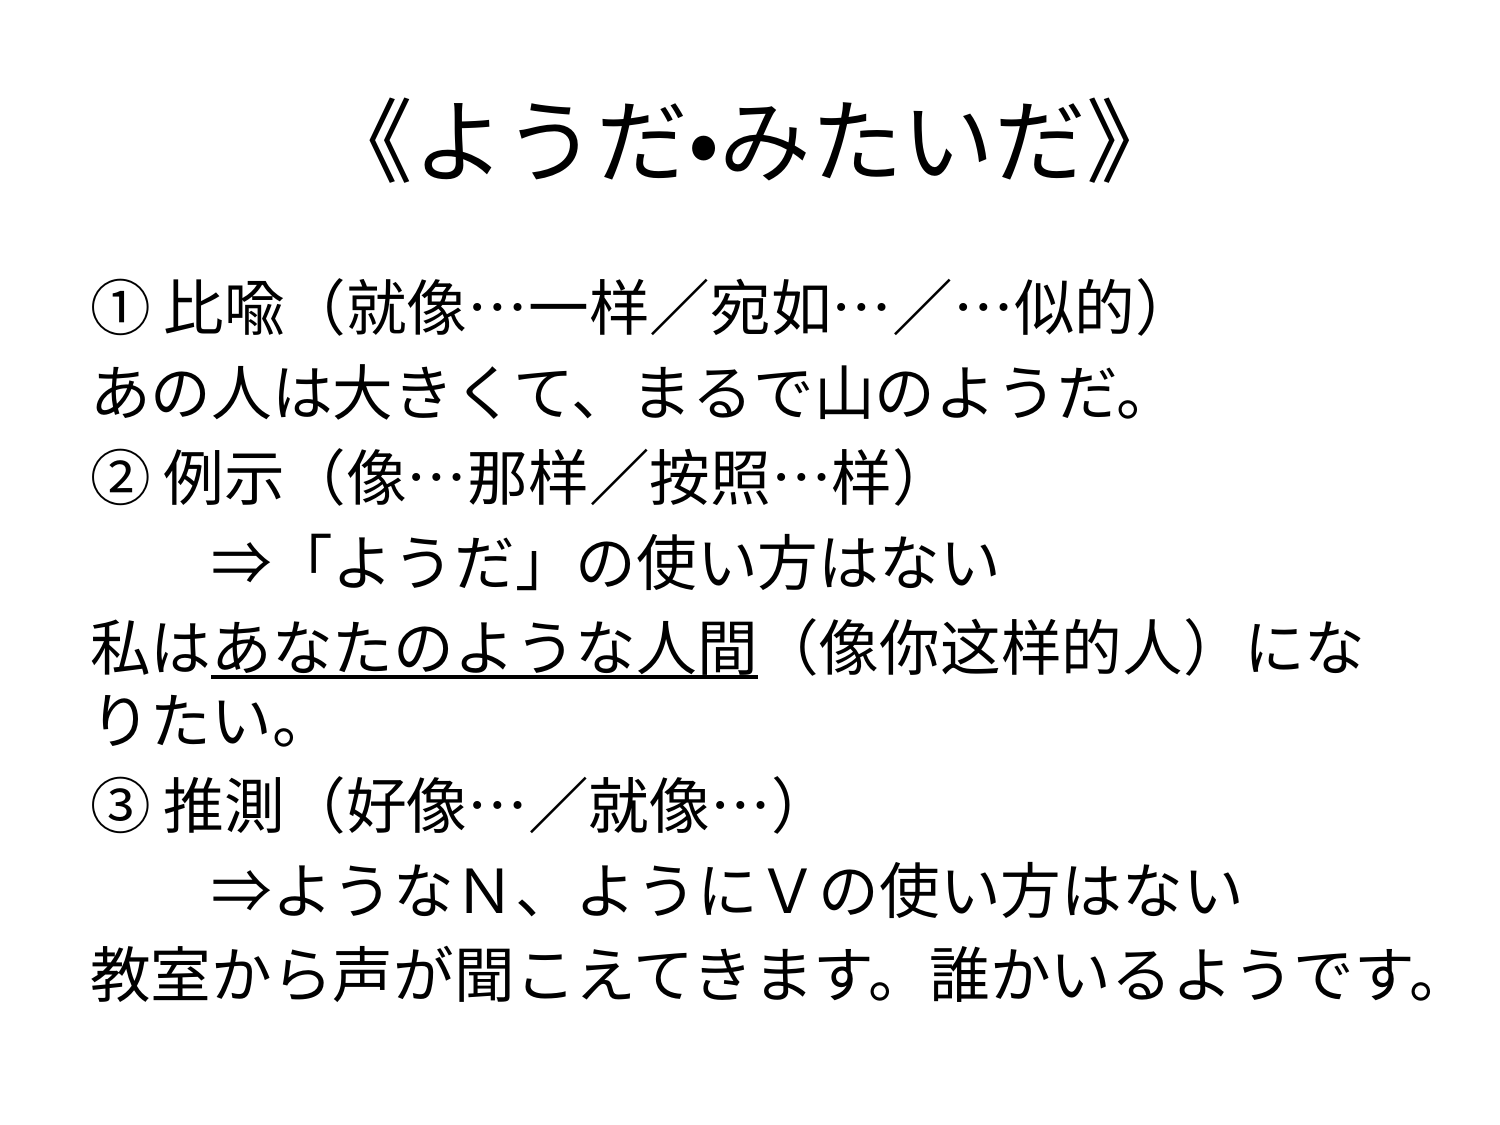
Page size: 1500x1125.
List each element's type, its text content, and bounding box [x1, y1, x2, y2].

title 《ようだ・みたいだ》 [75, 45, 1425, 233]
list ①比喩（就像…一样／宛如…／…似的） あの人は大きくて、まるで山のようだ。 ②例示（像…那样／按照…样） ⇒「ようだ」の使い方はない 私はあなたのような人間（像你这样的人）になりたい。 ③推測（好像…／就像…） ⇒ようなＮ、ようにＶの使い方はない 教室から声が聞こえてきます。誰かいるようです。 [75, 262, 1425, 1078]
